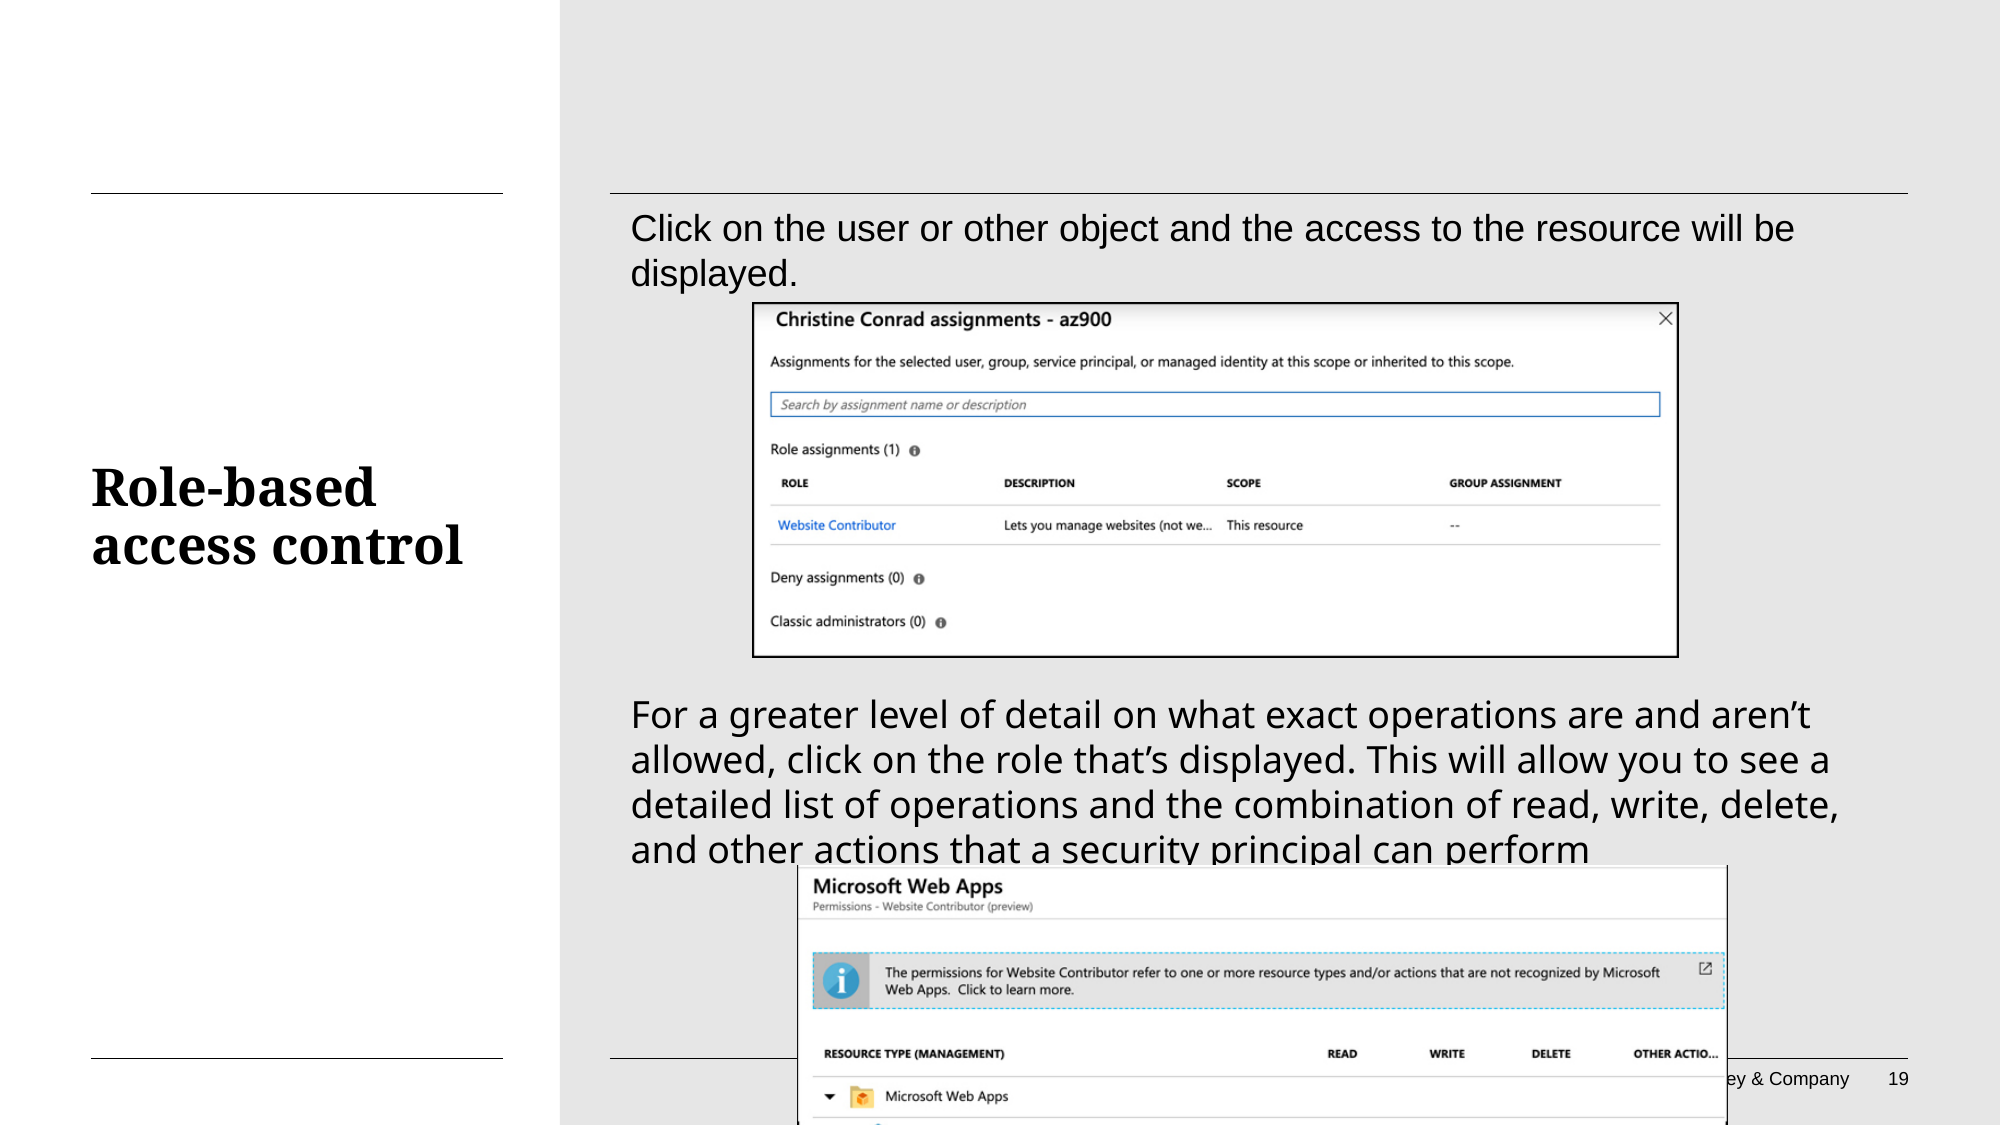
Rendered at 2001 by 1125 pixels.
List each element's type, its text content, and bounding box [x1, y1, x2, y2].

text_box For a greater level of detail on what exact operations are and aren’t allowed, click on the role that’s displayed. This will allow you to see a detailed list of operations and the combination of read, write, delete, and other actions that a security principal can perform [615, 683, 1910, 879]
title Role-based access control [91, 450, 504, 577]
picture [796, 864, 1729, 1125]
picture [752, 302, 1680, 658]
text_box Click on the user or other object and the access to the resource will be displayed. [615, 196, 1910, 302]
